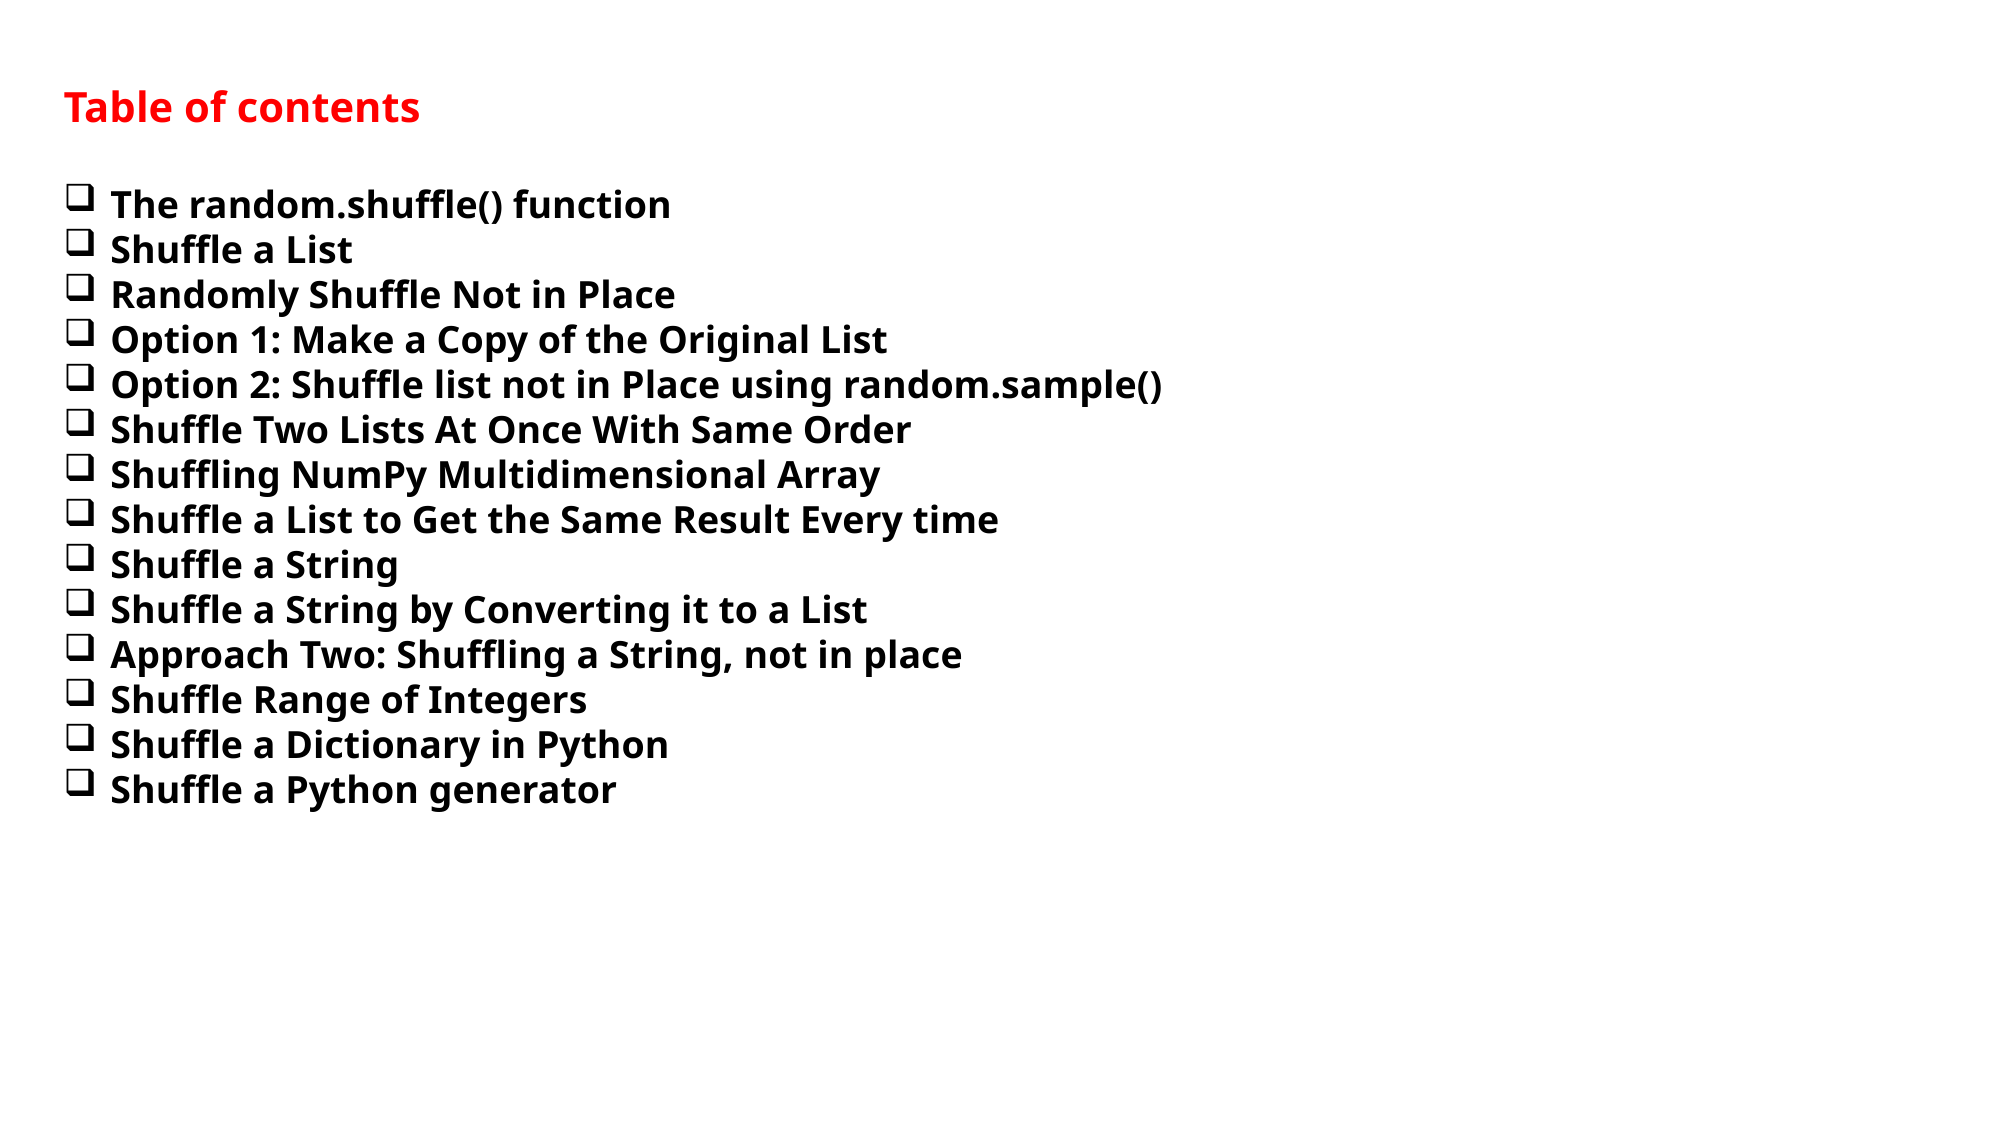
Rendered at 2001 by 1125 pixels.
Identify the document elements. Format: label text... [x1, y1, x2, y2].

text_box Table of contents The random.shuffle() function Shuffle a List Randomly Shuffle Not in Place Option 1: Make a Copy of the Original List Option 2: Shuffle list not in Place using random.sample() Shuffle Two Lists At Once With Same Order Shuffling NumPy Multidimensional Array Shuffle a List to Get the Same Result Every time Shuffle a String Shuffle a String by Converting it to a List Approach Two: Shuffling a String, not in place Shuffle Range of Integers Shuffle a Dictionary in Python Shuffle a Python generator [48, 73, 1500, 818]
